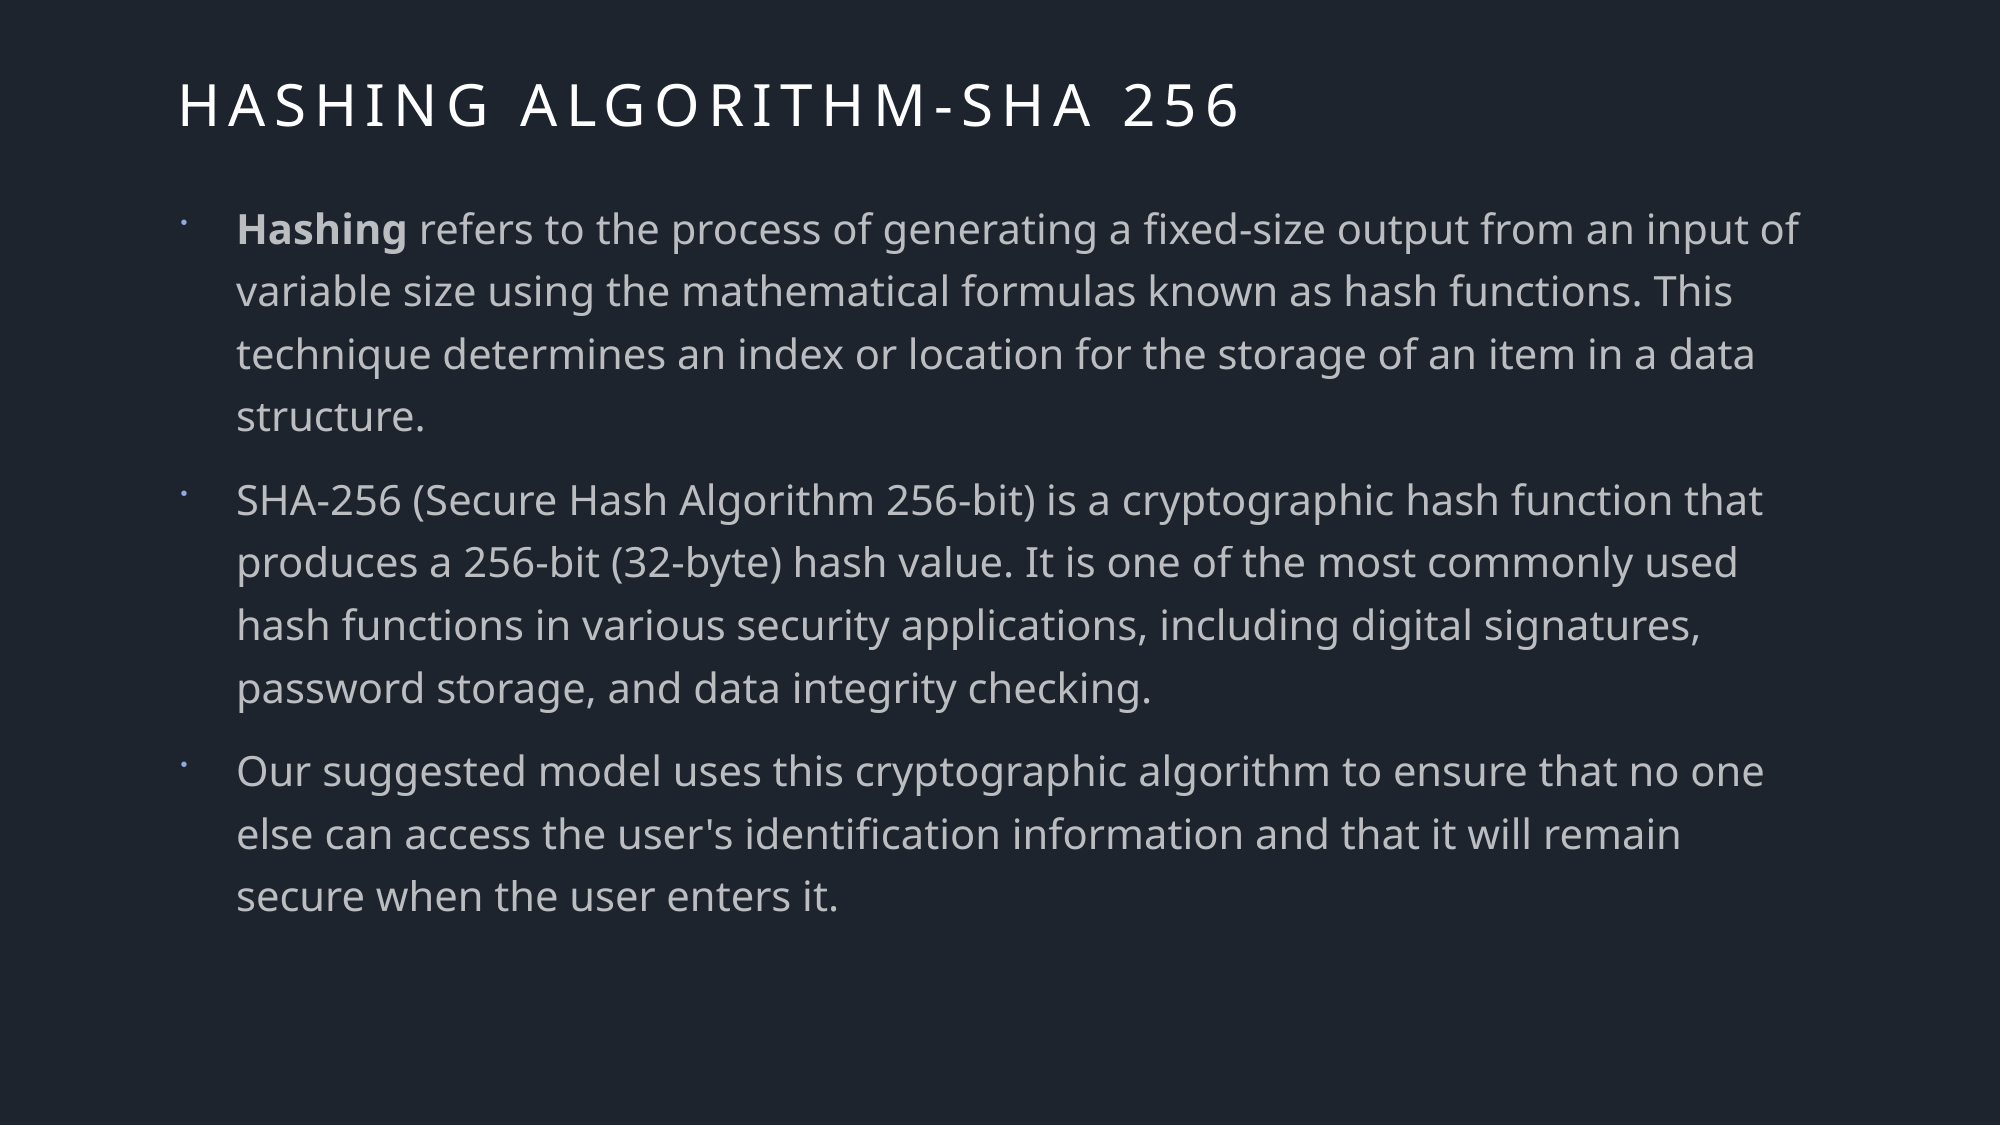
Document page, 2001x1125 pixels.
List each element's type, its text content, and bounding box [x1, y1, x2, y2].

list Hashing refers to the process of generating a fixed-size output from an input of variable size using the mathematical formulas known as hash functions. This technique determines an index or location for the storage of an item in a data structure. SHA-256 (Secure Hash Algorithm 256-bit) is a cryptographic hash function that produces a 256-bit (32-byte) hash value. It is one of the most commonly used hash functions in various security applications, including digital signatures, password storage, and data integrity checking. Our suggested model uses this cryptographic algorithm to ensure that no one else can access the user's identification information and that it will remain secure when the user enters it. [177, 189, 1822, 1043]
title Hashing algorithm-sha 256 [177, 68, 1822, 178]
